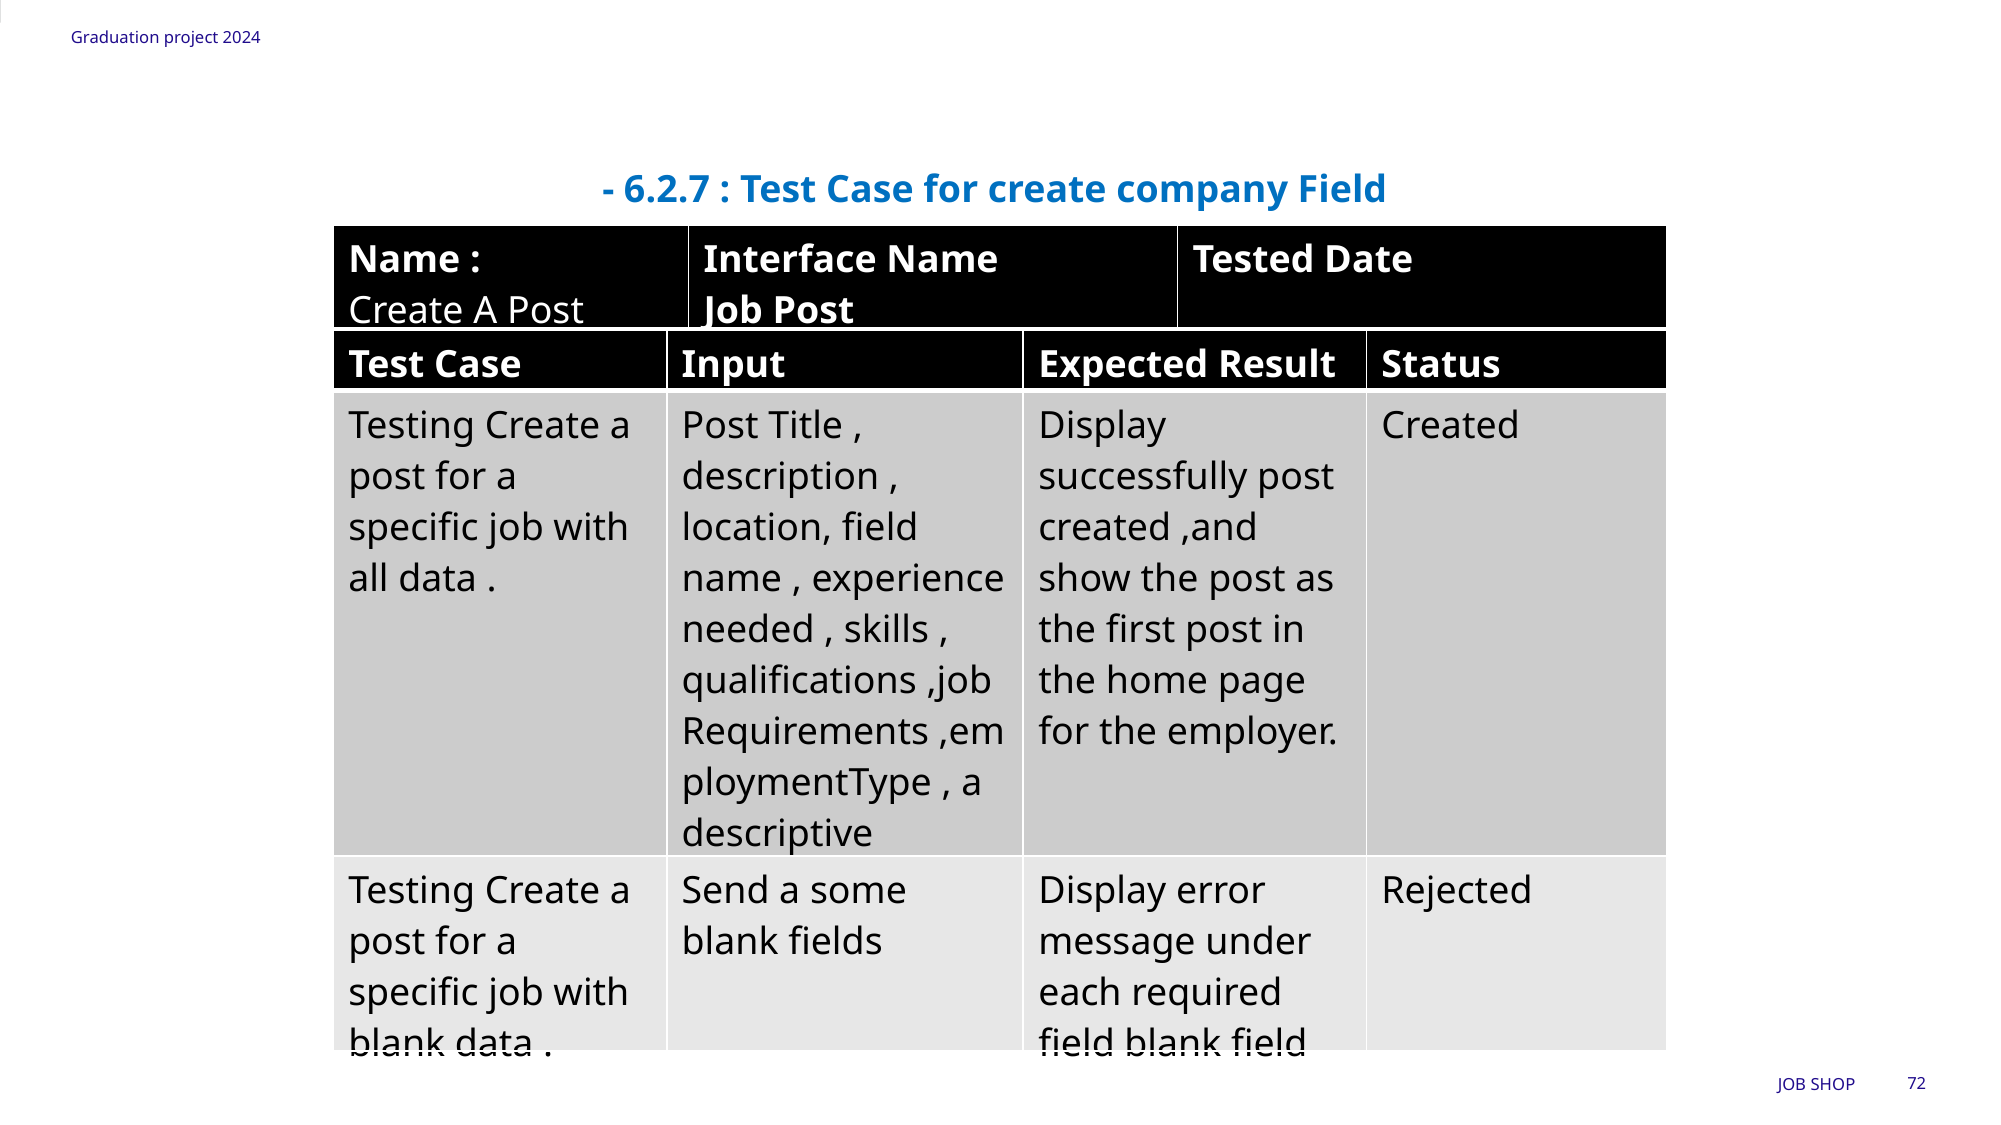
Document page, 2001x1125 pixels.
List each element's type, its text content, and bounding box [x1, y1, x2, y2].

slide_number 72 [1870, 1054, 1942, 1114]
table_cell Post Title , description , location, field name , experience needed , skills , qualifications ,job Requirements ,employmentType , a descriptive picture. [668, 393, 1022, 855]
table_header Input [668, 331, 1022, 388]
table_cell Testing Create a post for a specific job with blank data . [334, 857, 666, 1050]
table_cell Testing Create a post for a specific job with all data . [334, 393, 666, 855]
table_cell Created [1367, 393, 1666, 855]
text_box - 6.2.7 : Test Case for create company Field [0, 157, 2000, 217]
slide_number Graduation project 2024 [55, 10, 506, 63]
table_header Test Case [334, 331, 666, 388]
table_header Interface Name Job Post [689, 226, 1177, 327]
table_header Tested Date [1178, 226, 1666, 327]
table_header Status [1367, 331, 1666, 388]
table_cell Send a some blank fields [668, 857, 1022, 1050]
table_cell Display error message under each required field blank field [1024, 857, 1366, 1050]
table_cell Display successfully post created ,and show the post as the first post in the home page for the employer. [1024, 393, 1366, 855]
table_cell Rejected [1367, 857, 1666, 1050]
table_header Expected Result [1024, 331, 1366, 388]
table_header Name : Create A Post [334, 226, 688, 327]
footer Job SHOP [1204, 1053, 1871, 1114]
